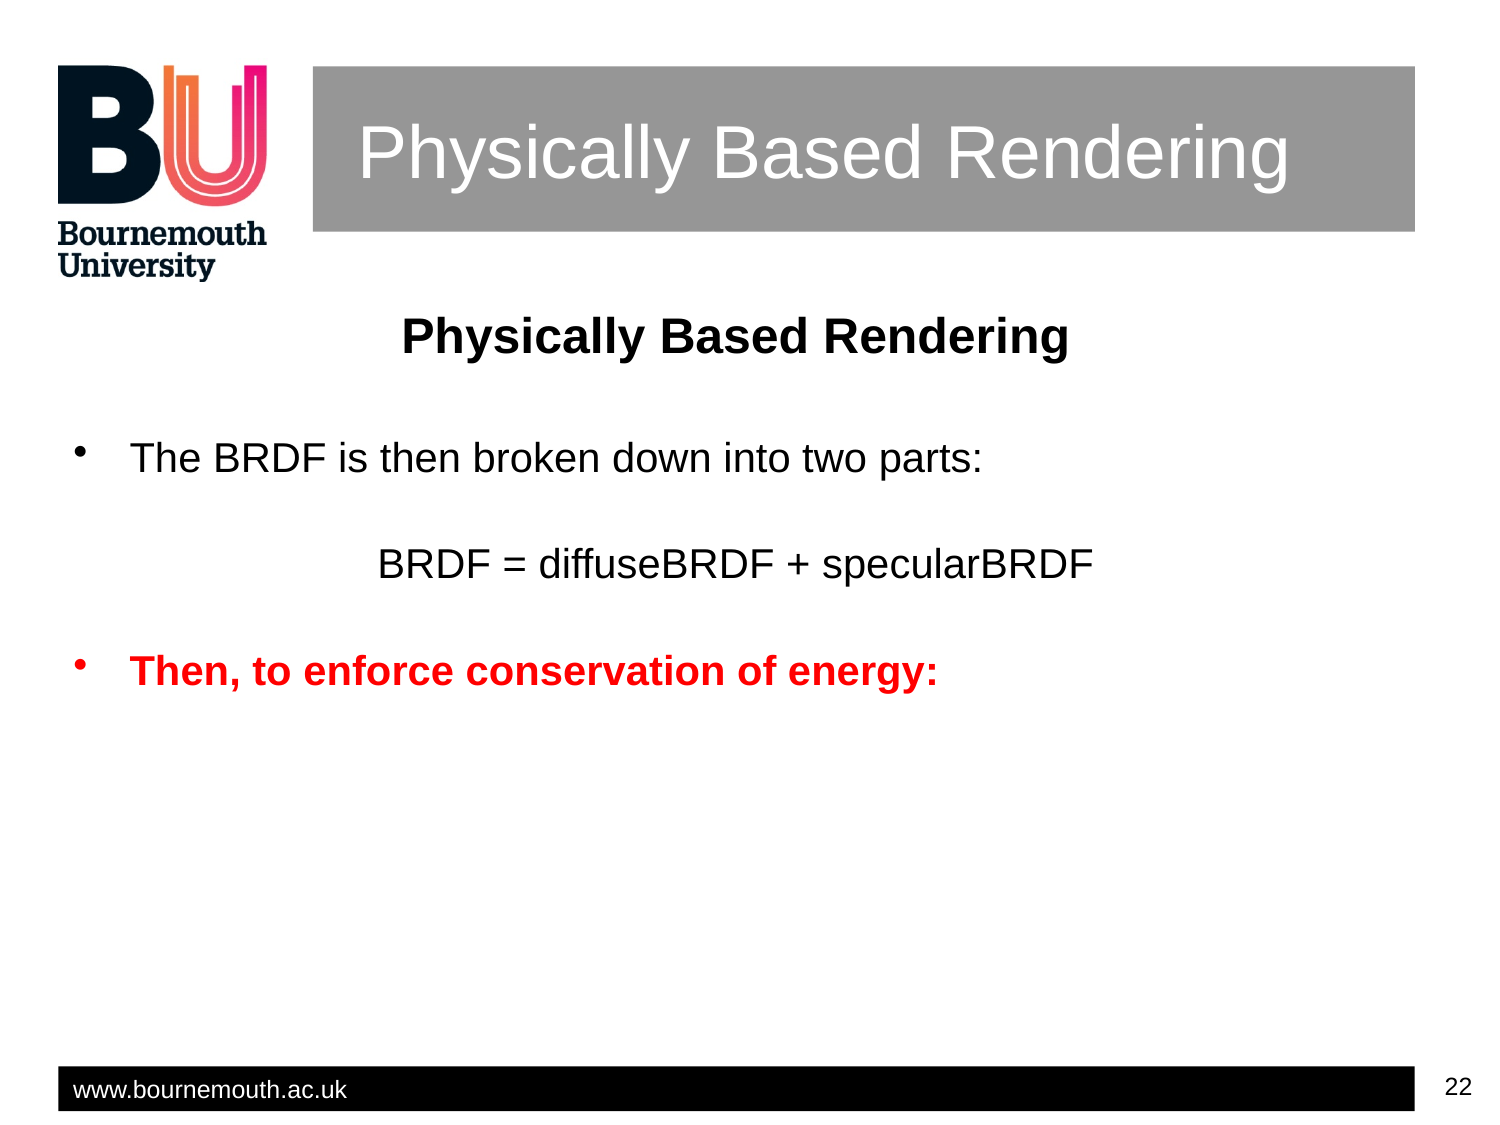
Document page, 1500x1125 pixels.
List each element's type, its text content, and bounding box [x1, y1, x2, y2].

picture [58, 58, 274, 282]
title Physically Based Rendering [312, 66, 1416, 232]
